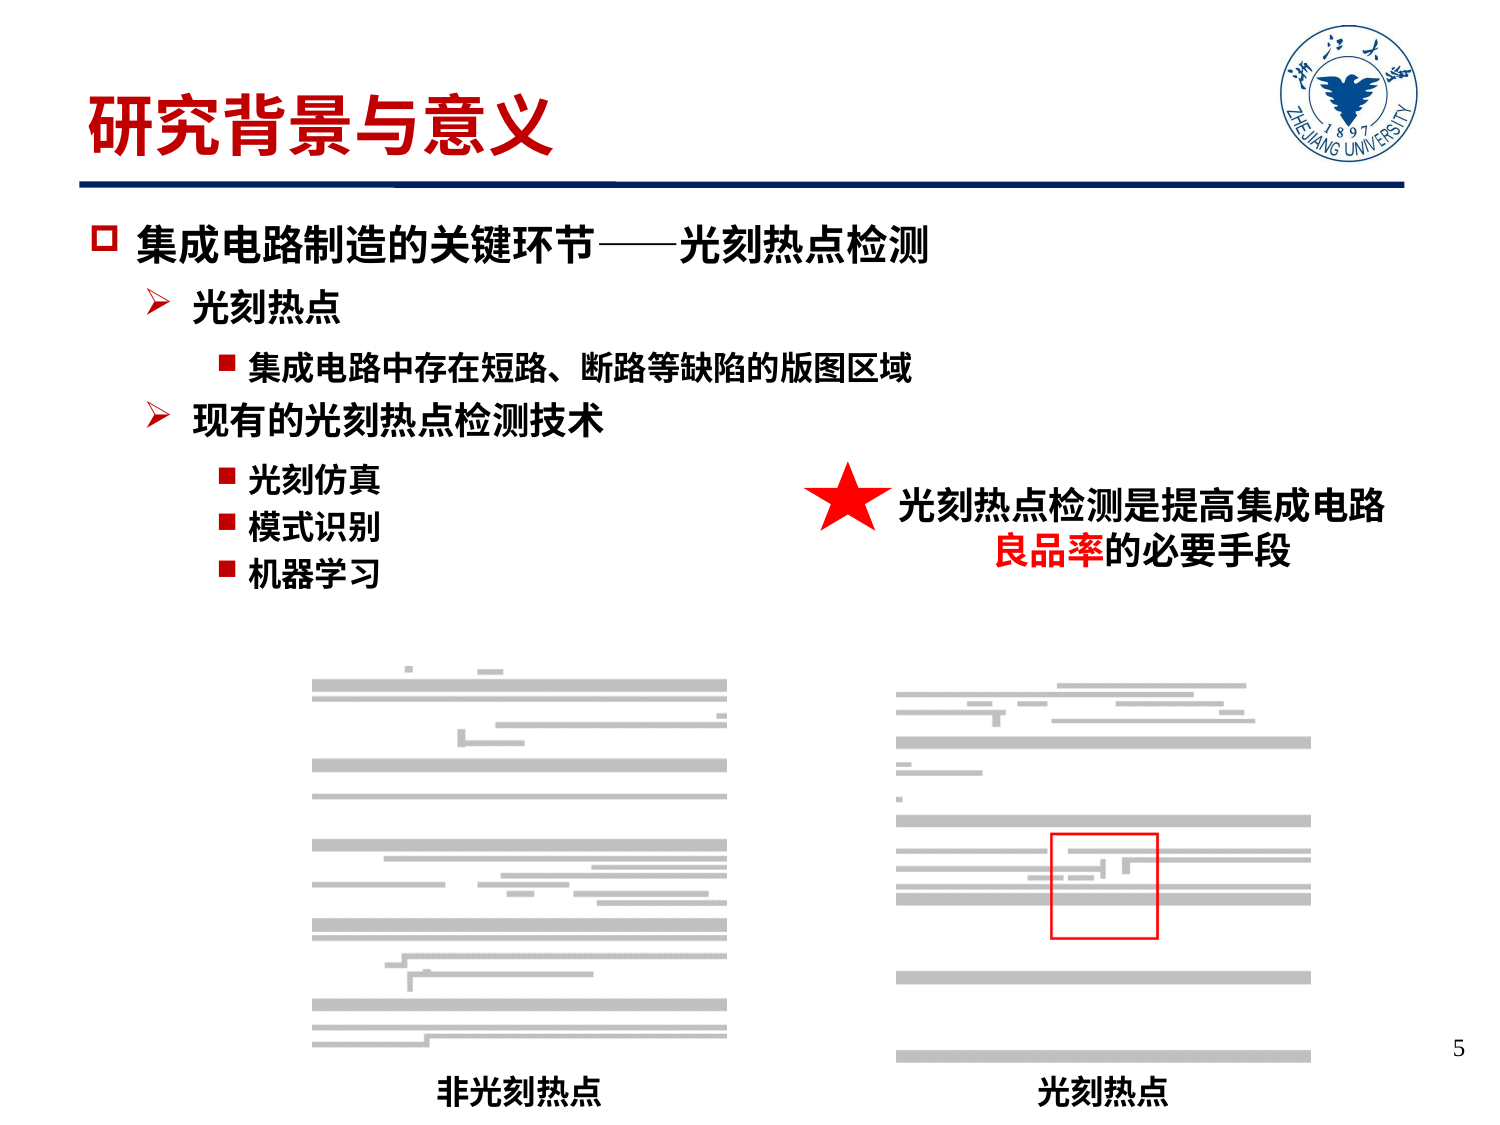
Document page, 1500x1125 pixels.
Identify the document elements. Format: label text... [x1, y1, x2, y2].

slide_number 5 [1355, 1023, 1481, 1100]
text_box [312, 665, 728, 1120]
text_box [803, 461, 1404, 581]
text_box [858, 660, 1349, 1120]
title 研究背景与意义 [72, 17, 1423, 172]
list 集成电路制造的关键环节——光刻热点检测 光刻热点 集成电路中存在短路、断路等缺陷的版图区域 现有的光刻热点检测技术 光刻仿真 模式识别 机器学习 [73, 198, 1422, 629]
